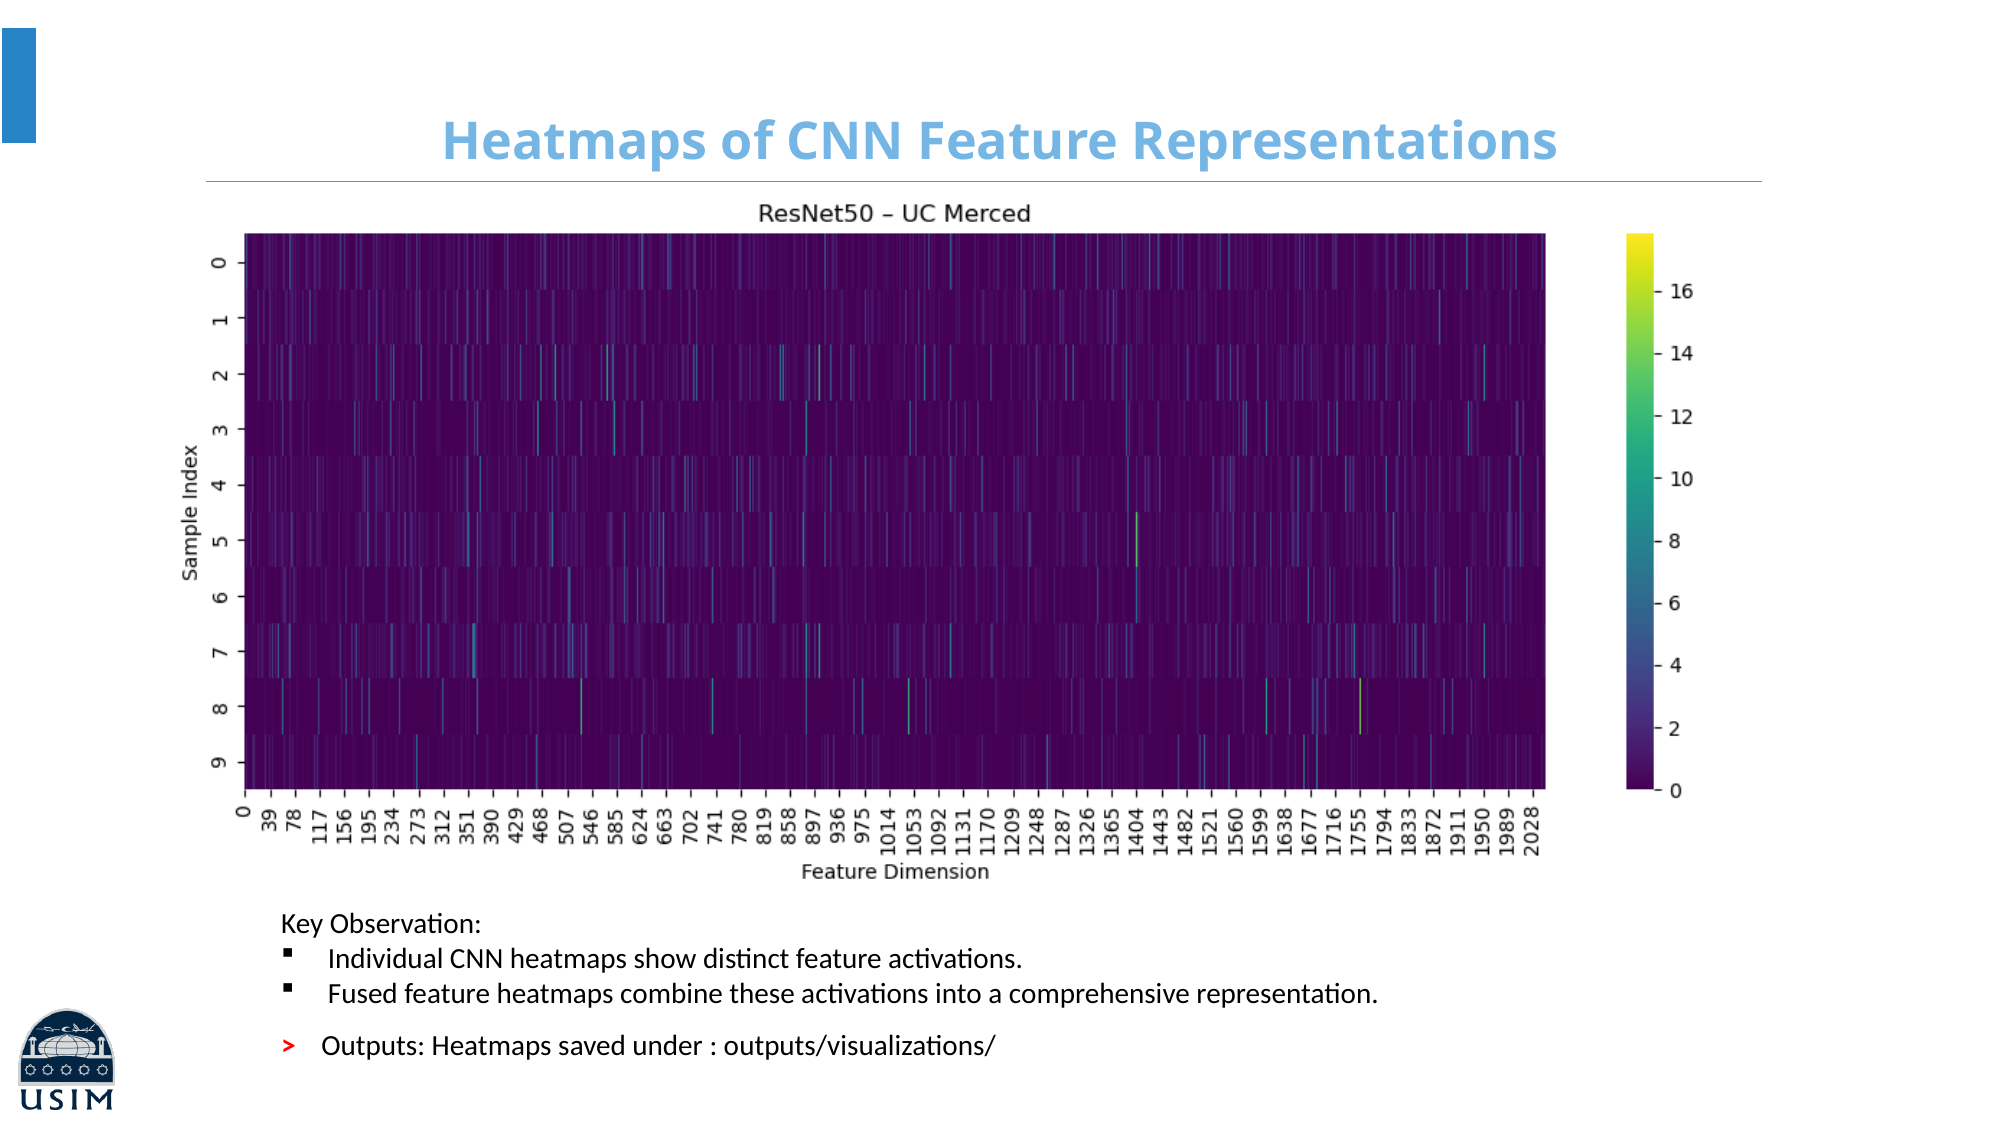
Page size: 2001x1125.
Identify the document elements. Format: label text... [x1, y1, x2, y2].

text_box [0, 24, 40, 147]
text_box Key Observation: Individual CNN heatmaps show distinct feature activations. Fused feature heatmaps combine these activations into a comprehensive representation. [266, 906, 1734, 1017]
picture [160, 183, 1892, 906]
picture [18, 1007, 115, 1110]
text_box > Outputs: Heatmaps saved under : outputs/visualizations/ [266, 1018, 1105, 1069]
text_box Heatmaps of CNN Feature Representations [391, 83, 1609, 179]
